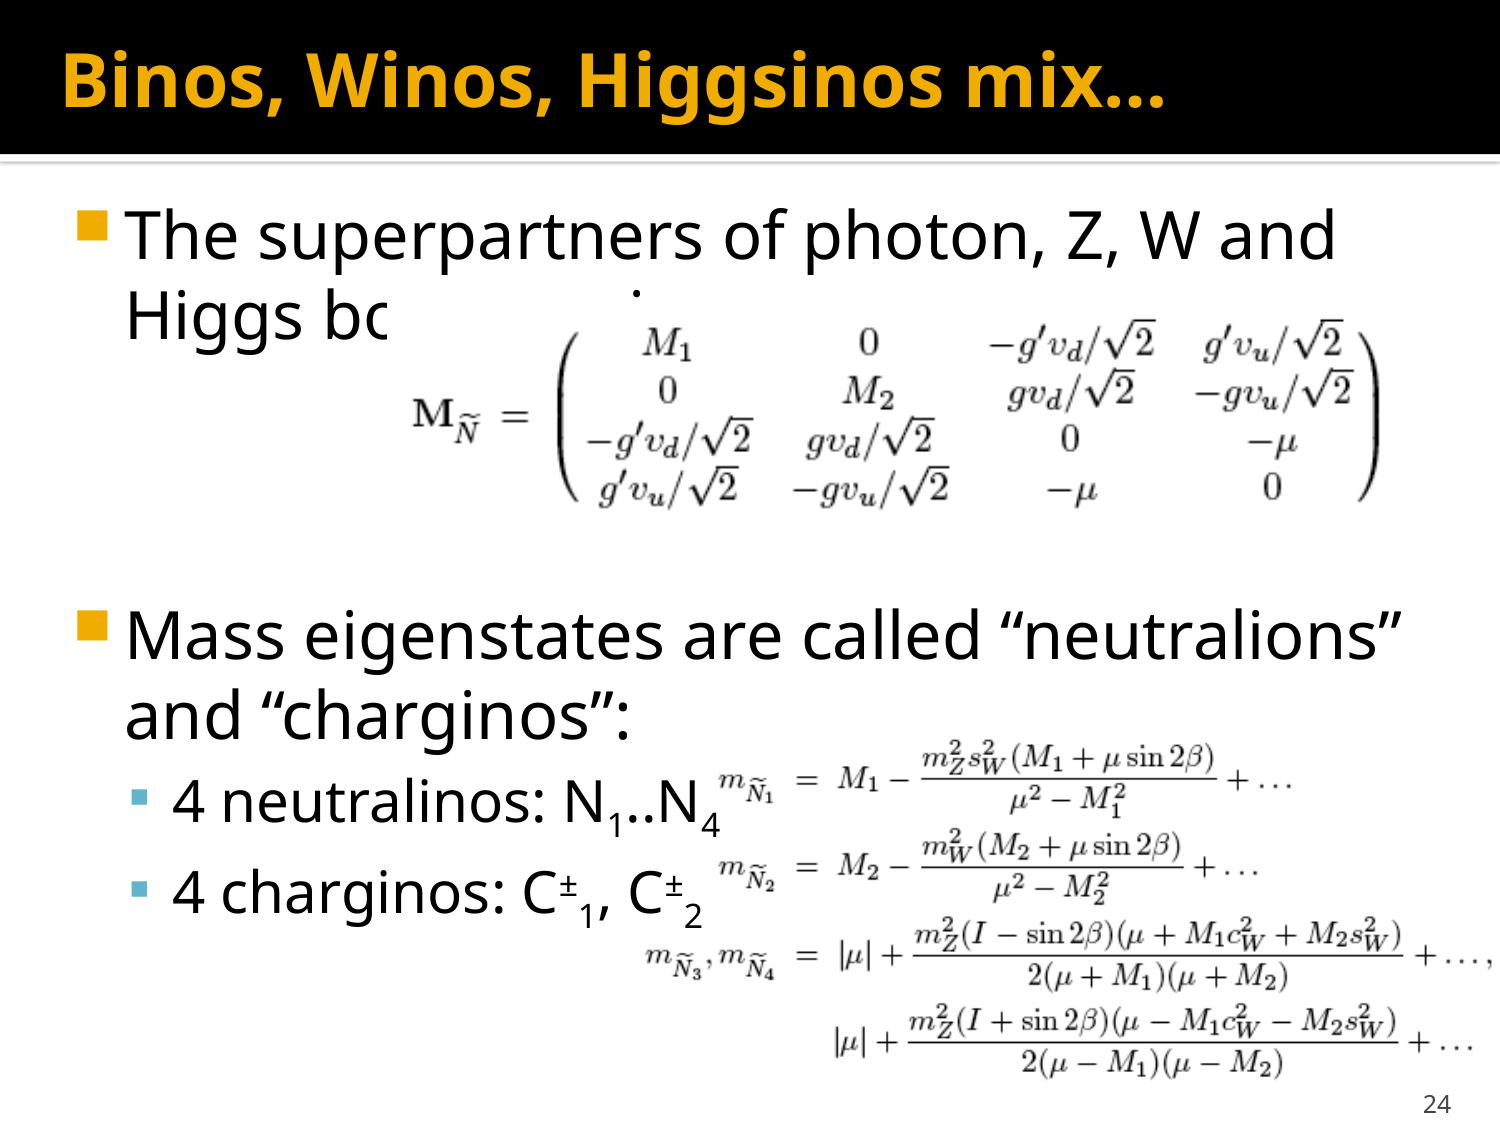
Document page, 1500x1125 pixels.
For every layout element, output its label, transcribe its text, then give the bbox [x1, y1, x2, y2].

slide_number 24 [1345, 1101, 1467, 1123]
picture [614, 730, 1500, 1092]
list The superpartners of photon, Z, W and Higgs bosons mix Mass eigenstates are called “neutralions” and “charginos”: 4 neutralinos: N1..N4 4 charginos: C±1, C±2 [43, 177, 1467, 1074]
title Binos, Winos, Higgsinos mix… [44, 0, 1467, 155]
picture [387, 299, 1395, 538]
